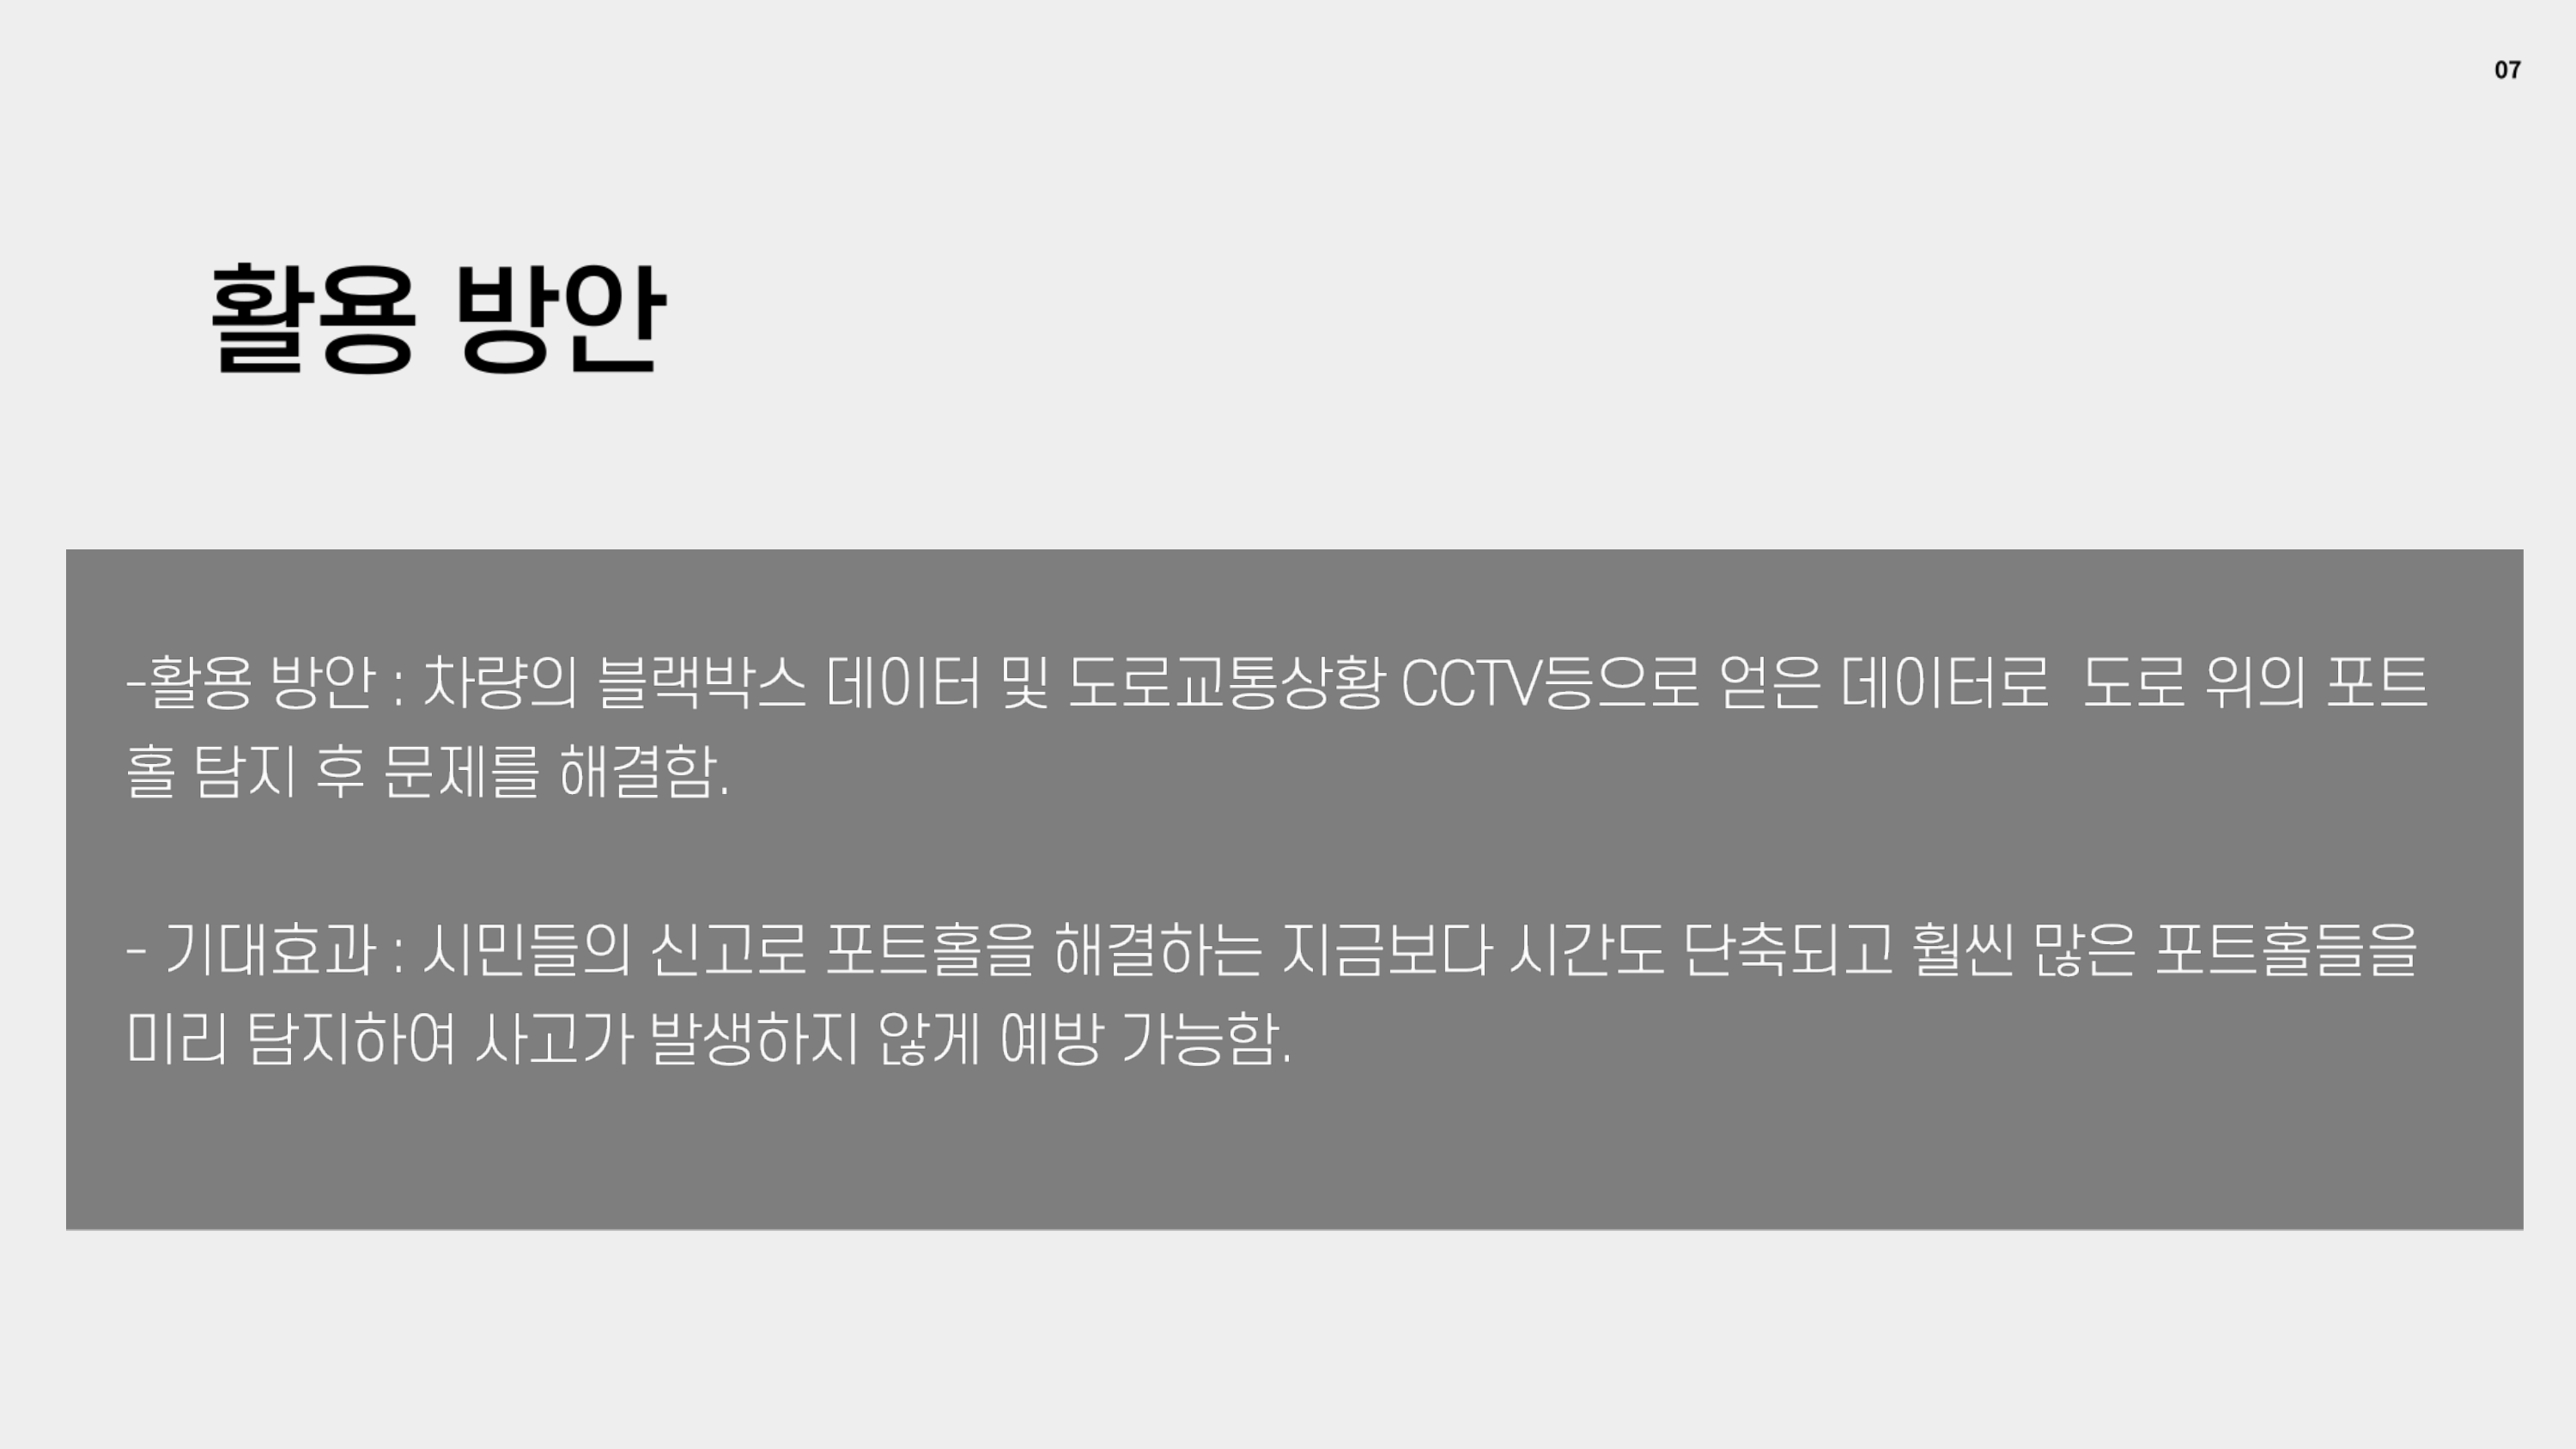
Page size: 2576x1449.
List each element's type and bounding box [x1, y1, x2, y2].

picture [2486, 37, 2543, 109]
picture [169, 174, 773, 507]
text_box [66, 549, 2524, 1231]
picture [106, 611, 2480, 1132]
